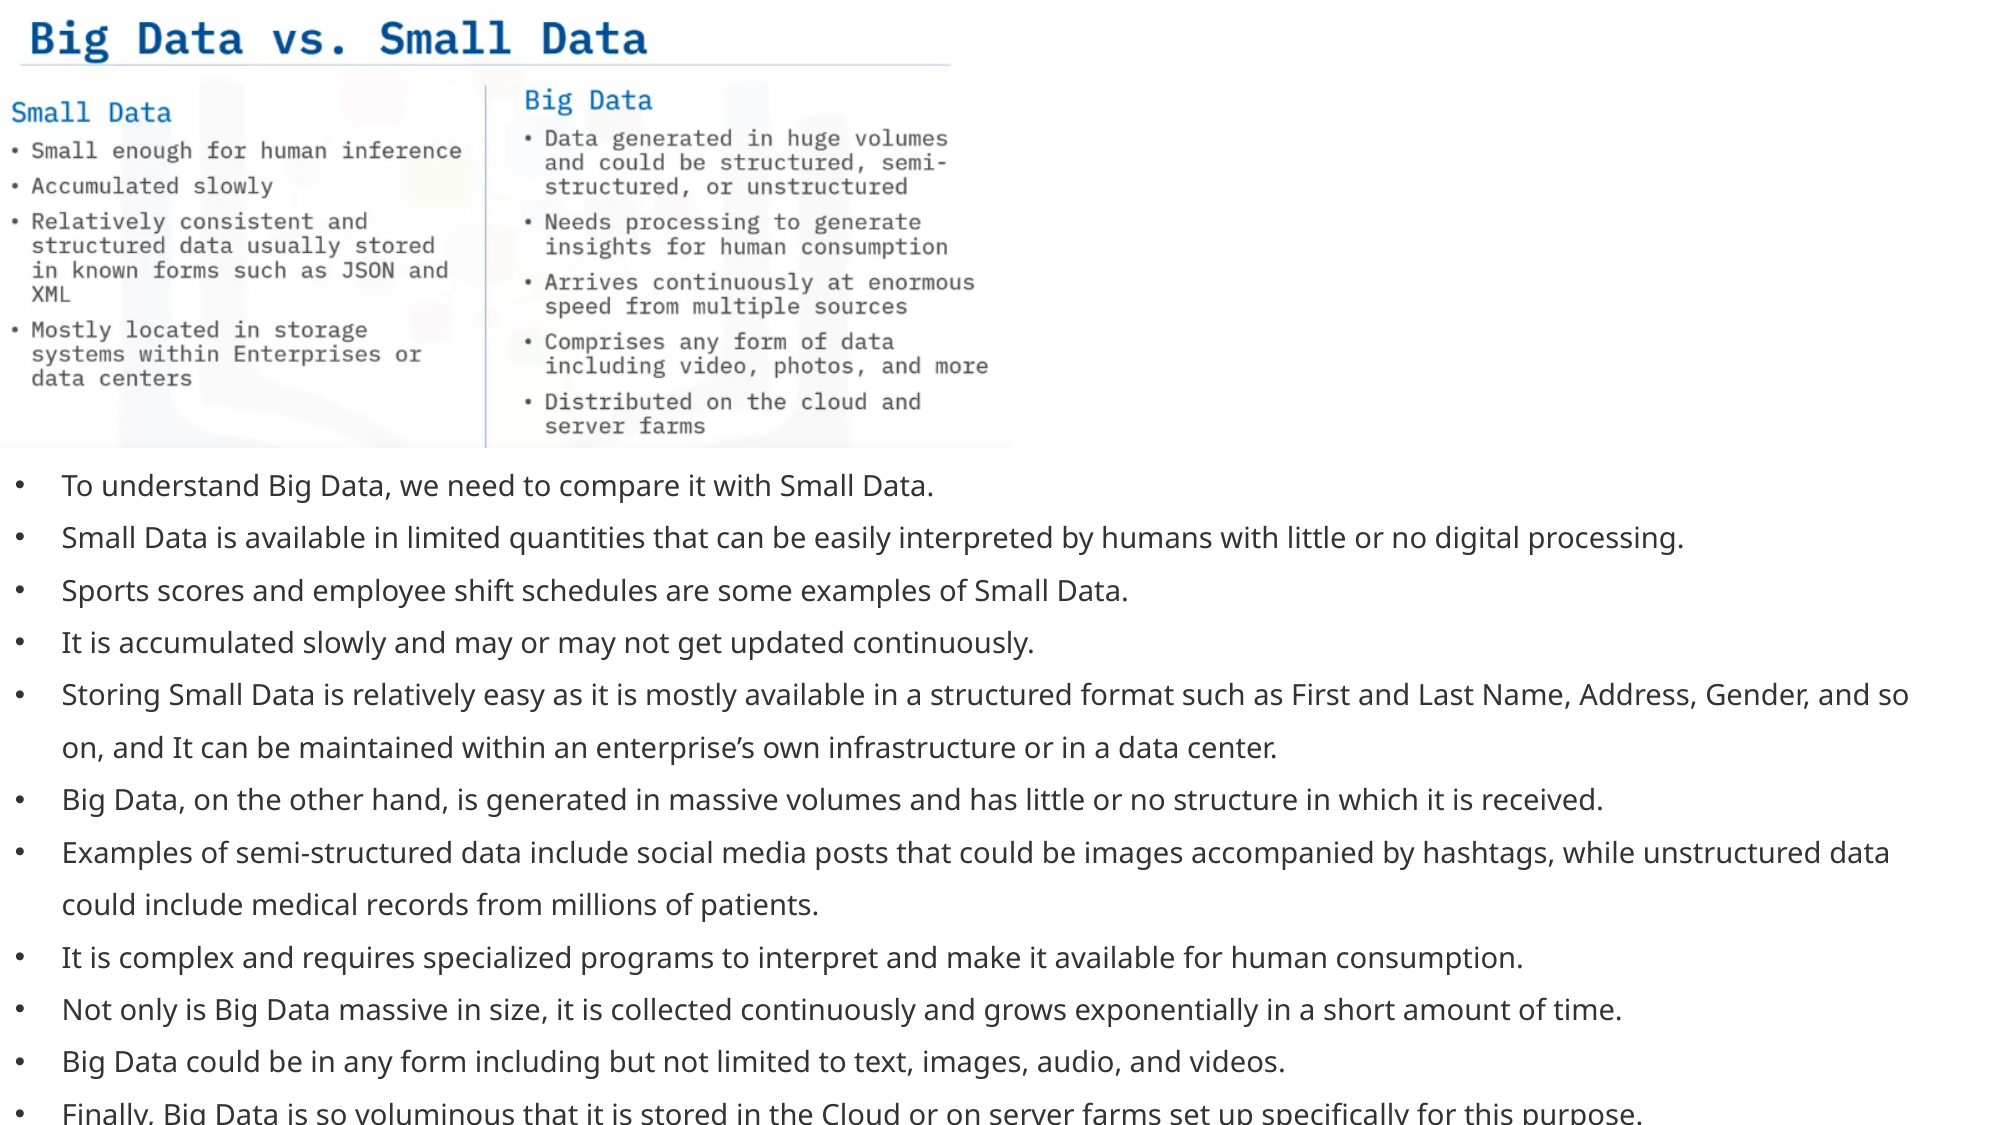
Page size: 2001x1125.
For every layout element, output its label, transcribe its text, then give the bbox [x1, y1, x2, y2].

picture [0, 11, 1013, 448]
text_box To understand Big Data, we need to compare it with Small Data. Small Data is available in limited quantities that can be easily interpreted by humans with little or no digital processing. Sports scores and employee shift schedules are some examples of Small Data. It is accumulated slowly and may or may not get updated continuously. Storing Small Data is relatively easy as it is mostly available in a structured format such as First and Last Name, Address, Gender, and so on, and It can be maintained within an enterprise’s own infrastructure or in a data center. Big Data, on the other hand, is generated in massive volumes and has little or no structure in which it is received. Examples of semi-structured data include social media posts that could be images accompanied by hashtags, while unstructured data could include medical records from millions of patients. It is complex and requires specialized programs to interpret and make it available for human consumption. Not only is Big Data massive in size, it is collected continuously and grows exponentially in a short amount of time. Big Data could be in any form including but not limited to text, images, audio, and videos. Finally, Big Data is so voluminous that it is stored in the Cloud or on server farms set up specifically for this purpose. [0, 442, 1962, 1125]
